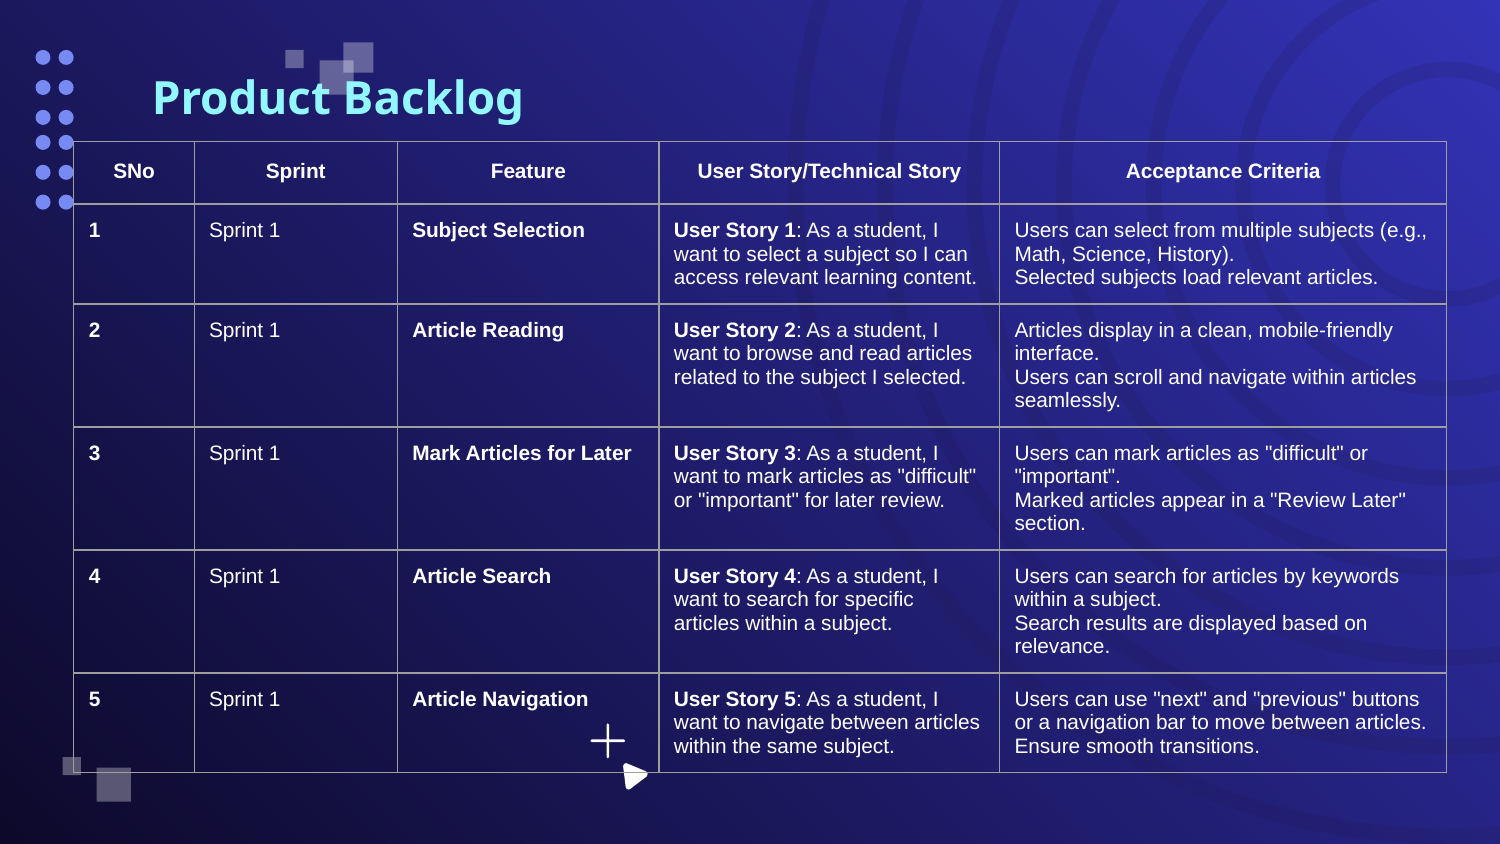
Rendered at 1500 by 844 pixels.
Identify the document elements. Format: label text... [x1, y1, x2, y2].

table_cell Users can use "next" and "previous" buttons or a navigation bar to move between articles. Ensure smooth transitions. [1000, 674, 1446, 772]
table_cell Users can select from multiple subjects (e.g., Math, Science, History). Selected subjects load relevant articles. [1000, 205, 1446, 303]
table_cell User Story 4: As a student, I want to search for specific articles within a subject. [660, 551, 999, 672]
table_cell 4 [74, 551, 194, 672]
table_cell Subject Selection [398, 205, 658, 303]
table_header Feature [398, 142, 658, 203]
table_cell Users can search for articles by keywords within a subject. Search results are displayed based on relevance. [1000, 551, 1446, 672]
table_cell Sprint 1 [195, 305, 397, 426]
table_cell Article Reading [398, 305, 658, 426]
table_cell Sprint 1 [195, 674, 397, 772]
table_cell Mark Articles for Later [398, 428, 658, 549]
table_cell Articles display in a clean, mobile-friendly interface. Users can scroll and navigate within articles seamlessly. [1000, 305, 1446, 426]
table_cell User Story 3: As a student, I want to mark articles as "difficult" or "important" for later review. [660, 428, 999, 549]
table_cell Article Search [398, 551, 658, 672]
table_cell 1 [74, 205, 194, 303]
title Product Backlog [136, 61, 821, 131]
table_cell Sprint 1 [195, 428, 397, 549]
table_cell 2 [74, 305, 194, 426]
table_cell User Story 5: As a student, I want to navigate between articles within the same subject. [660, 674, 999, 772]
table_cell User Story 1: As a student, I want to select a subject so I can access relevant learning content. [660, 205, 999, 303]
table_header SNo [74, 142, 194, 203]
table_cell 3 [74, 428, 194, 549]
table_cell Sprint 1 [195, 205, 397, 303]
table_header Acceptance Criteria [1000, 142, 1446, 203]
table_cell Article Navigation [398, 674, 658, 772]
table_cell Sprint 1 [195, 551, 397, 672]
table_cell Users can mark articles as "difficult" or "important". Marked articles appear in a "Review Later" section. [1000, 428, 1446, 549]
table_header User Story/Technical Story [660, 142, 999, 203]
table_cell User Story 2: As a student, I want to browse and read articles related to the subject I selected. [660, 305, 999, 426]
table_cell 5 [74, 674, 194, 772]
table_header Sprint [195, 142, 397, 203]
